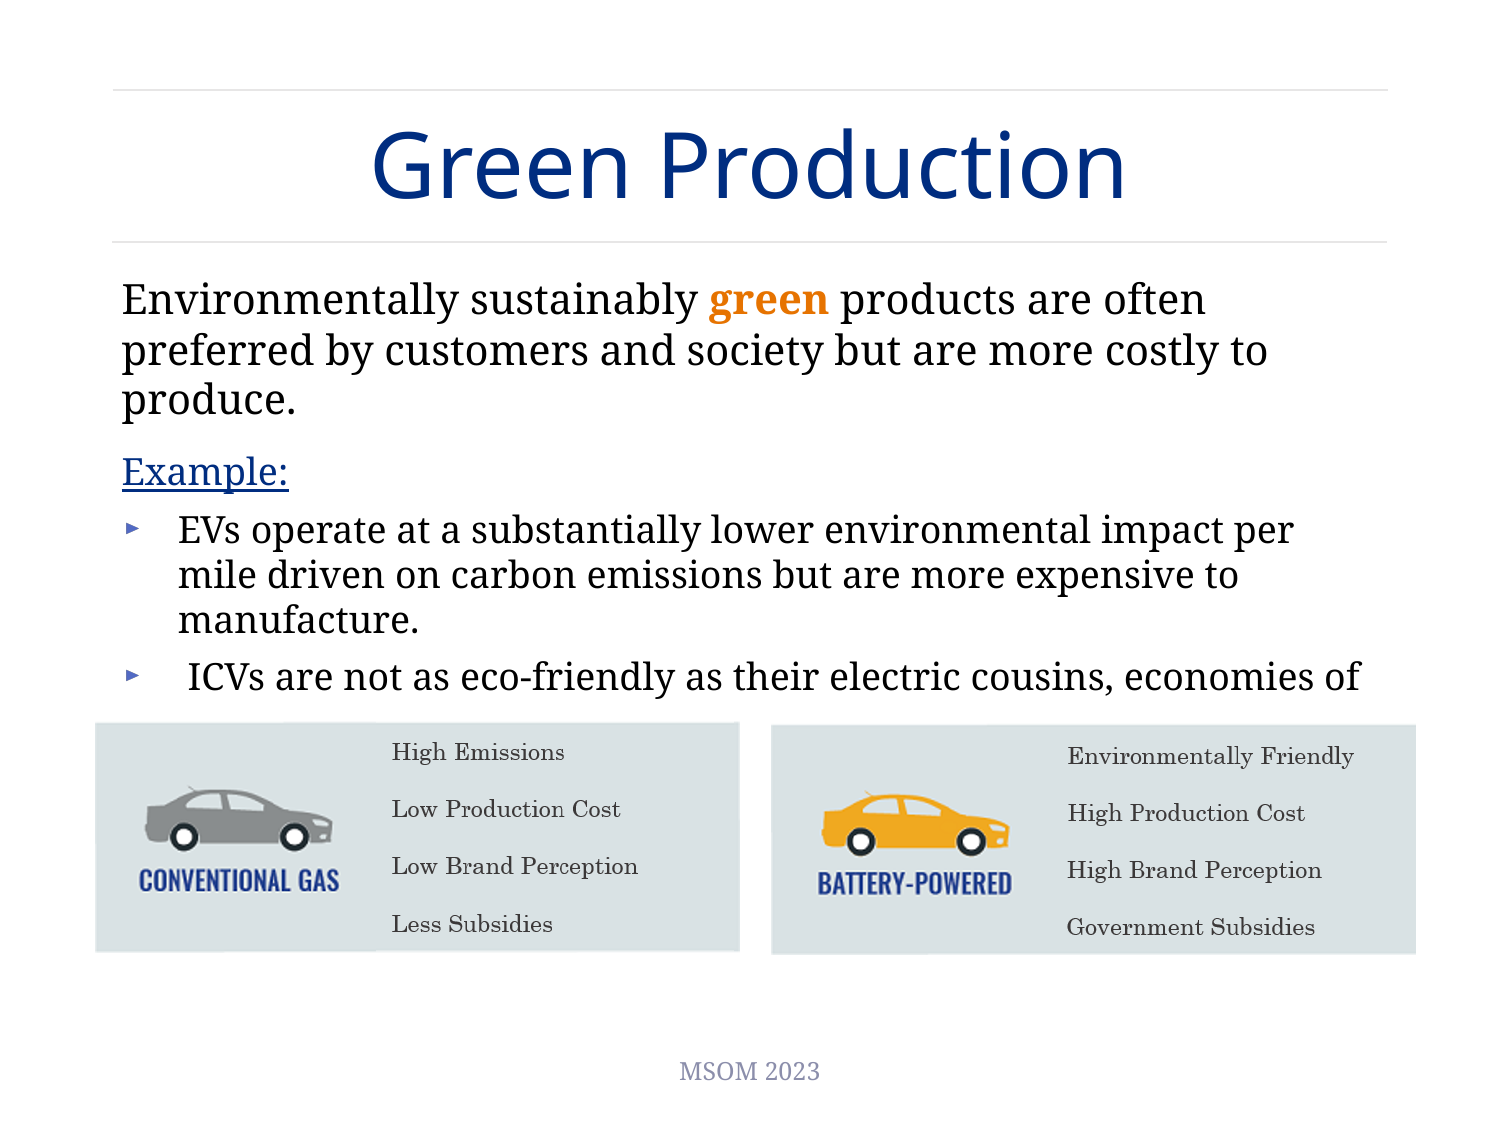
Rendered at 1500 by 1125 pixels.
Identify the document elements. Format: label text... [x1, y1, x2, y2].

picture [81, 704, 754, 968]
title Green Production [103, 59, 1397, 278]
picture [121, 515, 150, 542]
text_box Environmentally sustainably green products are often preferred by customers and society but are more costly to produce. Example: EVs operate at a substantially lower environmental impact per mile driven on carbon emissions but are more expensive to manufacture. ICVs are not as eco-friendly as their electric cousins, economies of scale and decades of innovation have driven down their production costs [106, 265, 1397, 841]
picture [121, 662, 150, 689]
footer MSOM 2023 [440, 1042, 1060, 1103]
picture [757, 704, 1430, 968]
